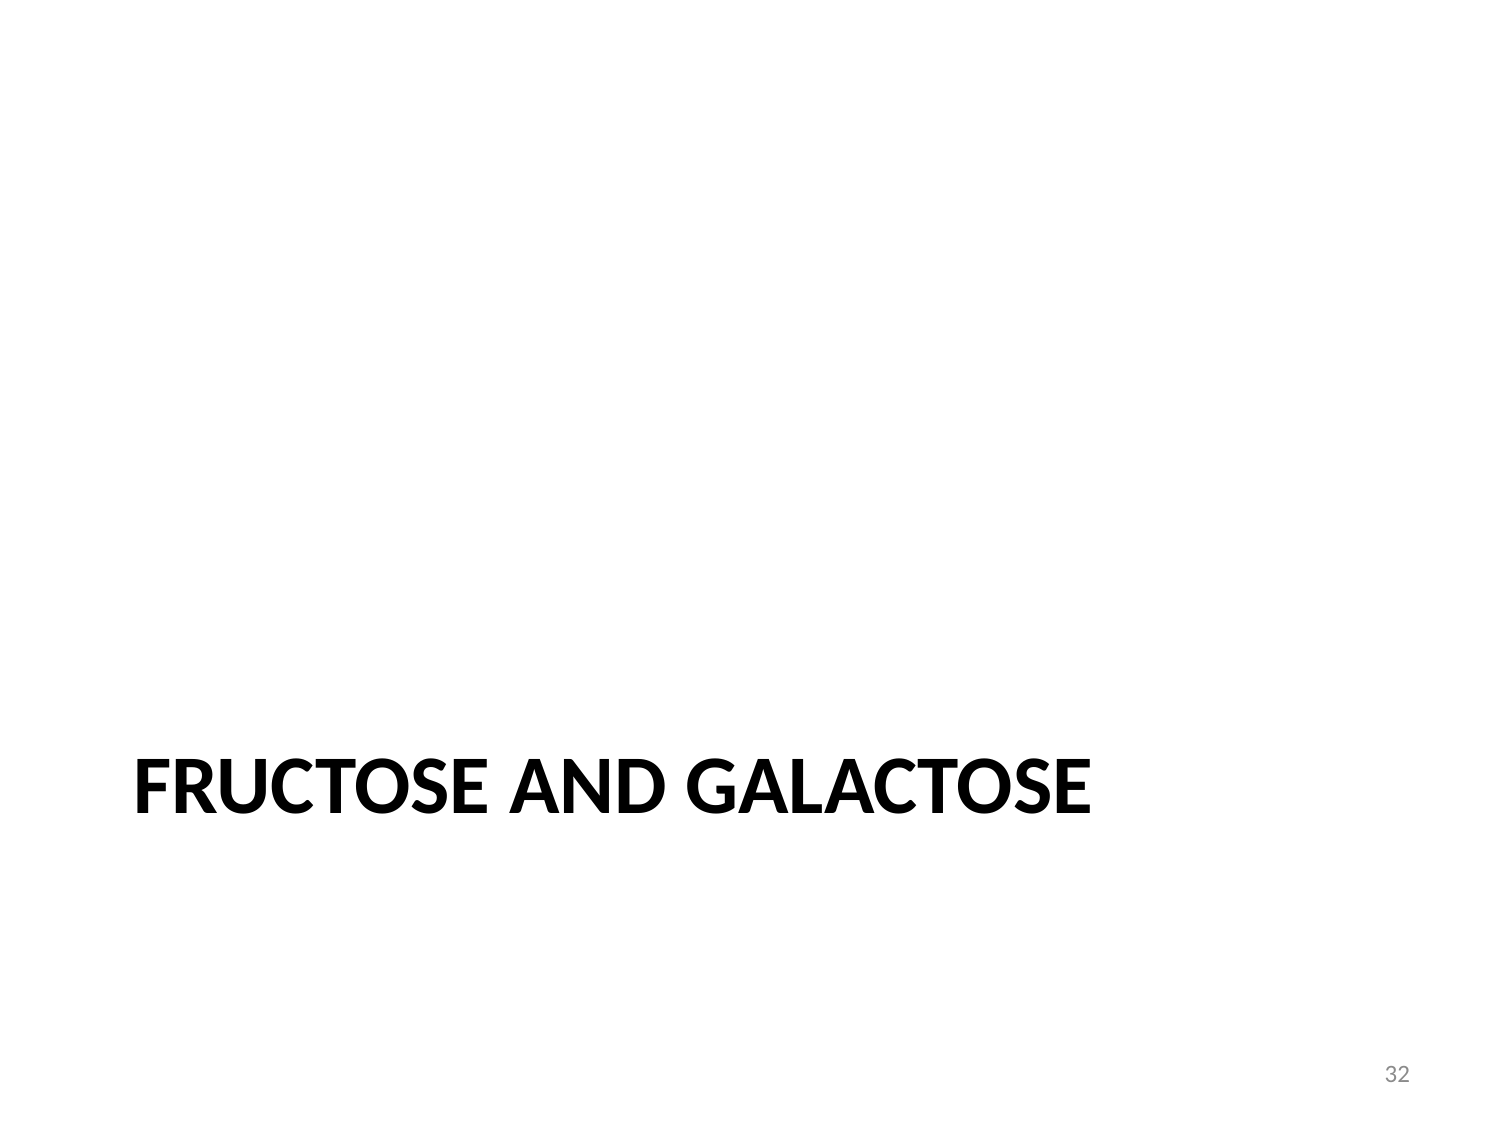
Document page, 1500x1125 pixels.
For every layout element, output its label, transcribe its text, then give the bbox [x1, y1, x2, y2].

slide_number 32 [1074, 1042, 1425, 1103]
title Fructose and Galactose [118, 722, 1394, 947]
